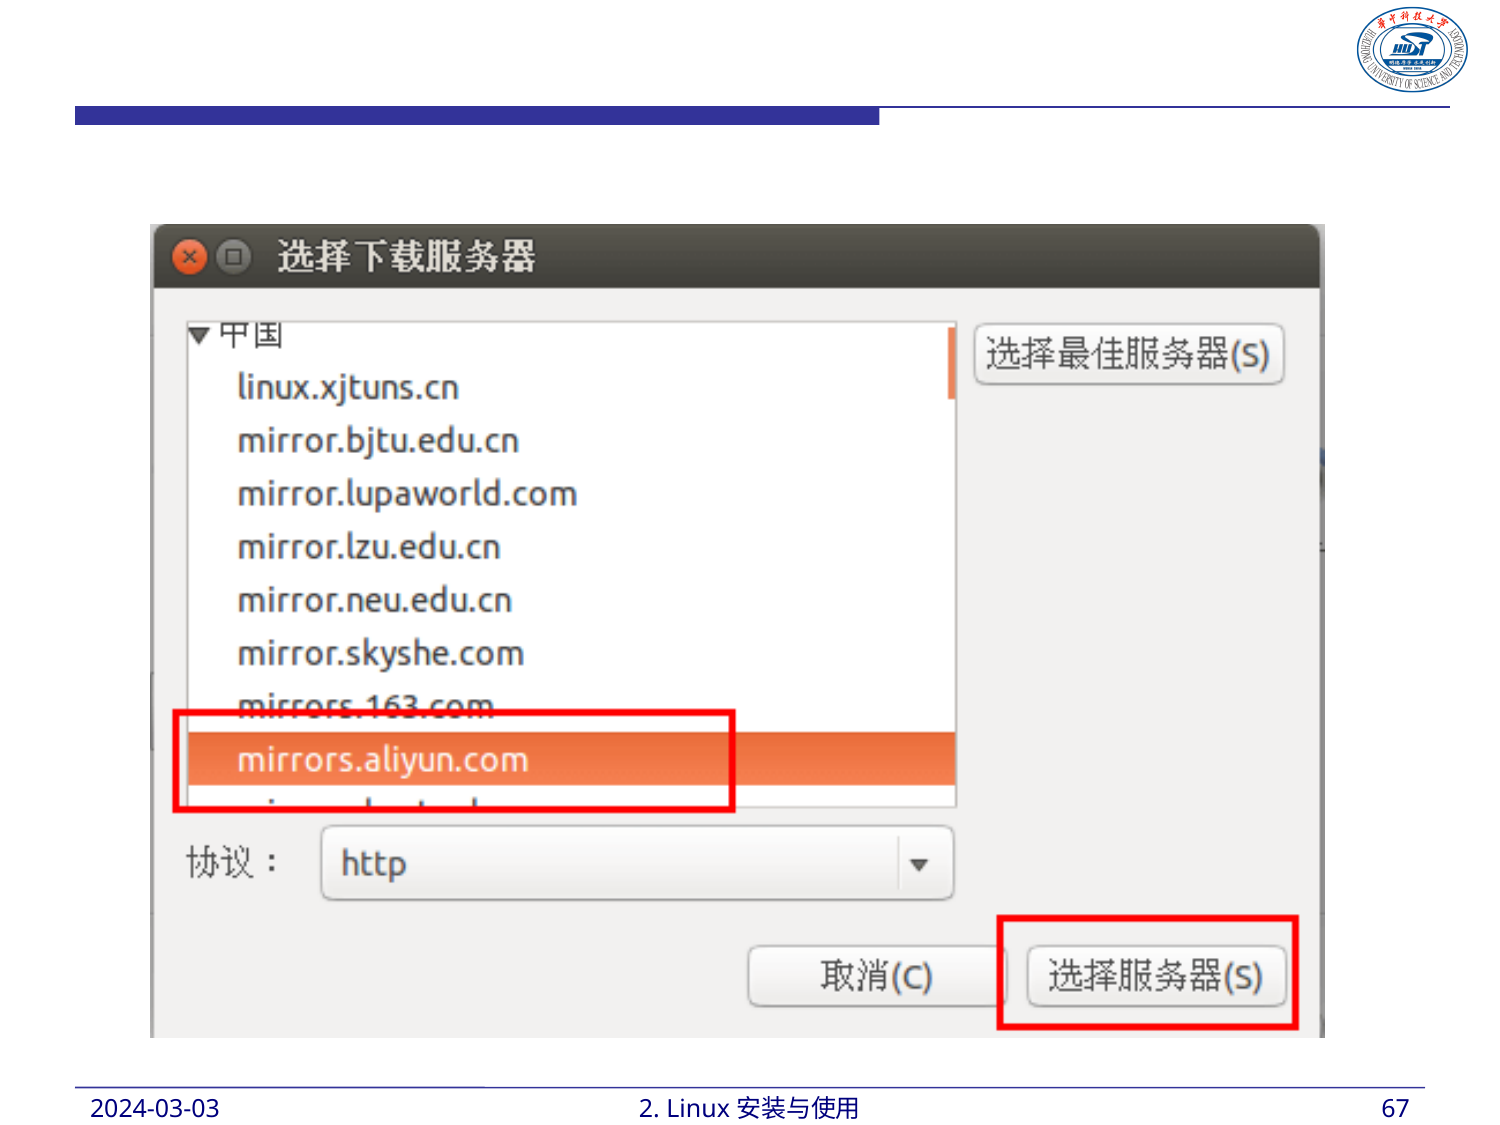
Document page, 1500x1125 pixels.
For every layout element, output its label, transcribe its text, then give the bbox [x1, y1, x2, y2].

picture [1350, 0, 1475, 99]
slide_number 67 [1100, 1084, 1425, 1125]
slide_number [75, 1084, 400, 1125]
picture [149, 224, 1325, 1038]
footer 2. Linux安装与使用 [512, 1084, 988, 1125]
